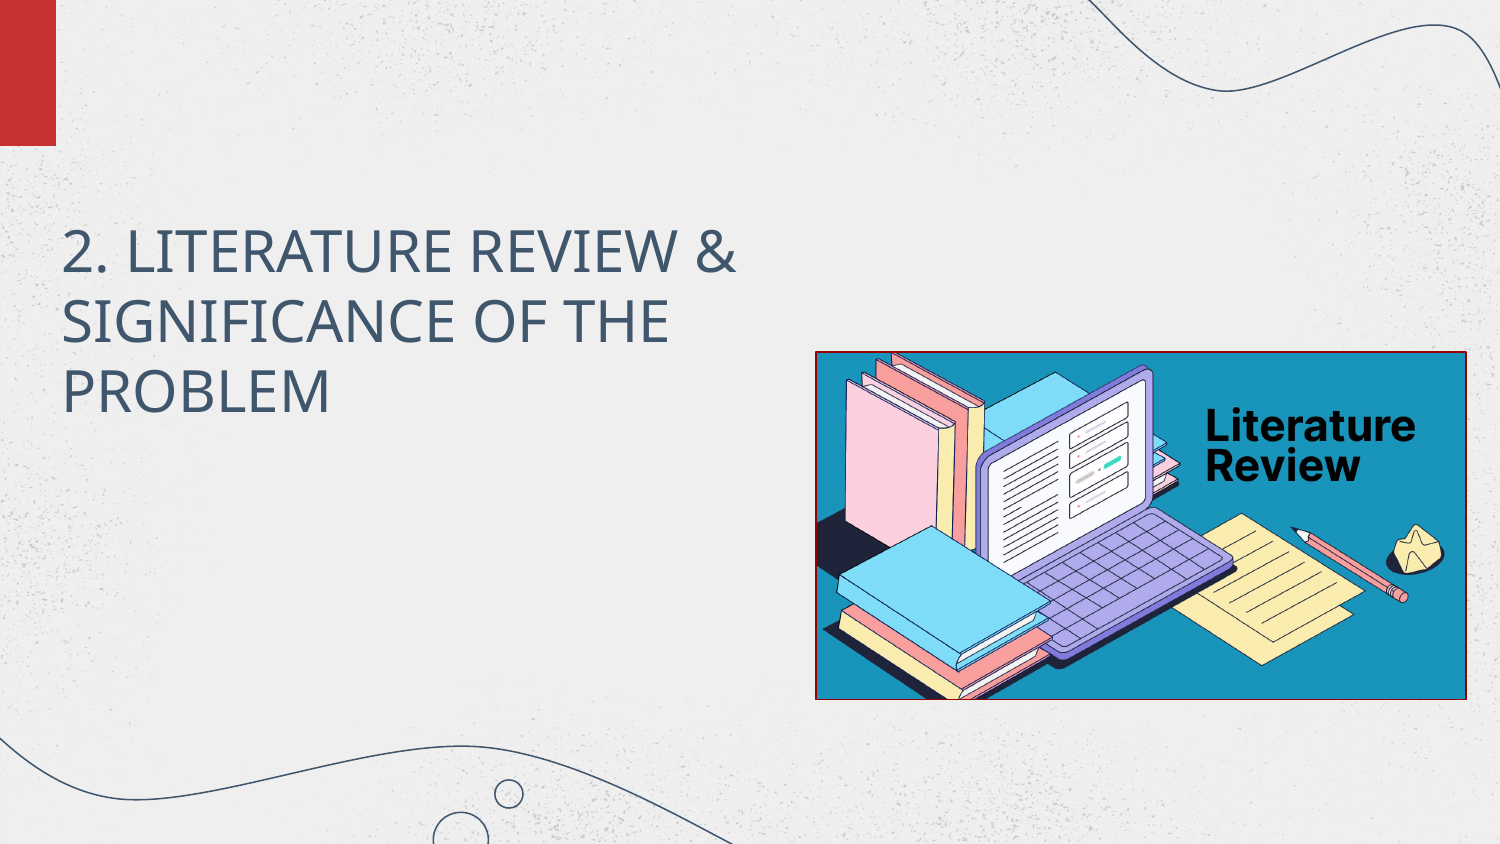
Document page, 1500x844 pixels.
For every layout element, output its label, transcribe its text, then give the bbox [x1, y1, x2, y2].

picture [816, 352, 1466, 699]
title 2. LITERATURE REVIEW & SIGNIFICANCE OF THE PROBLEM [46, 199, 806, 671]
